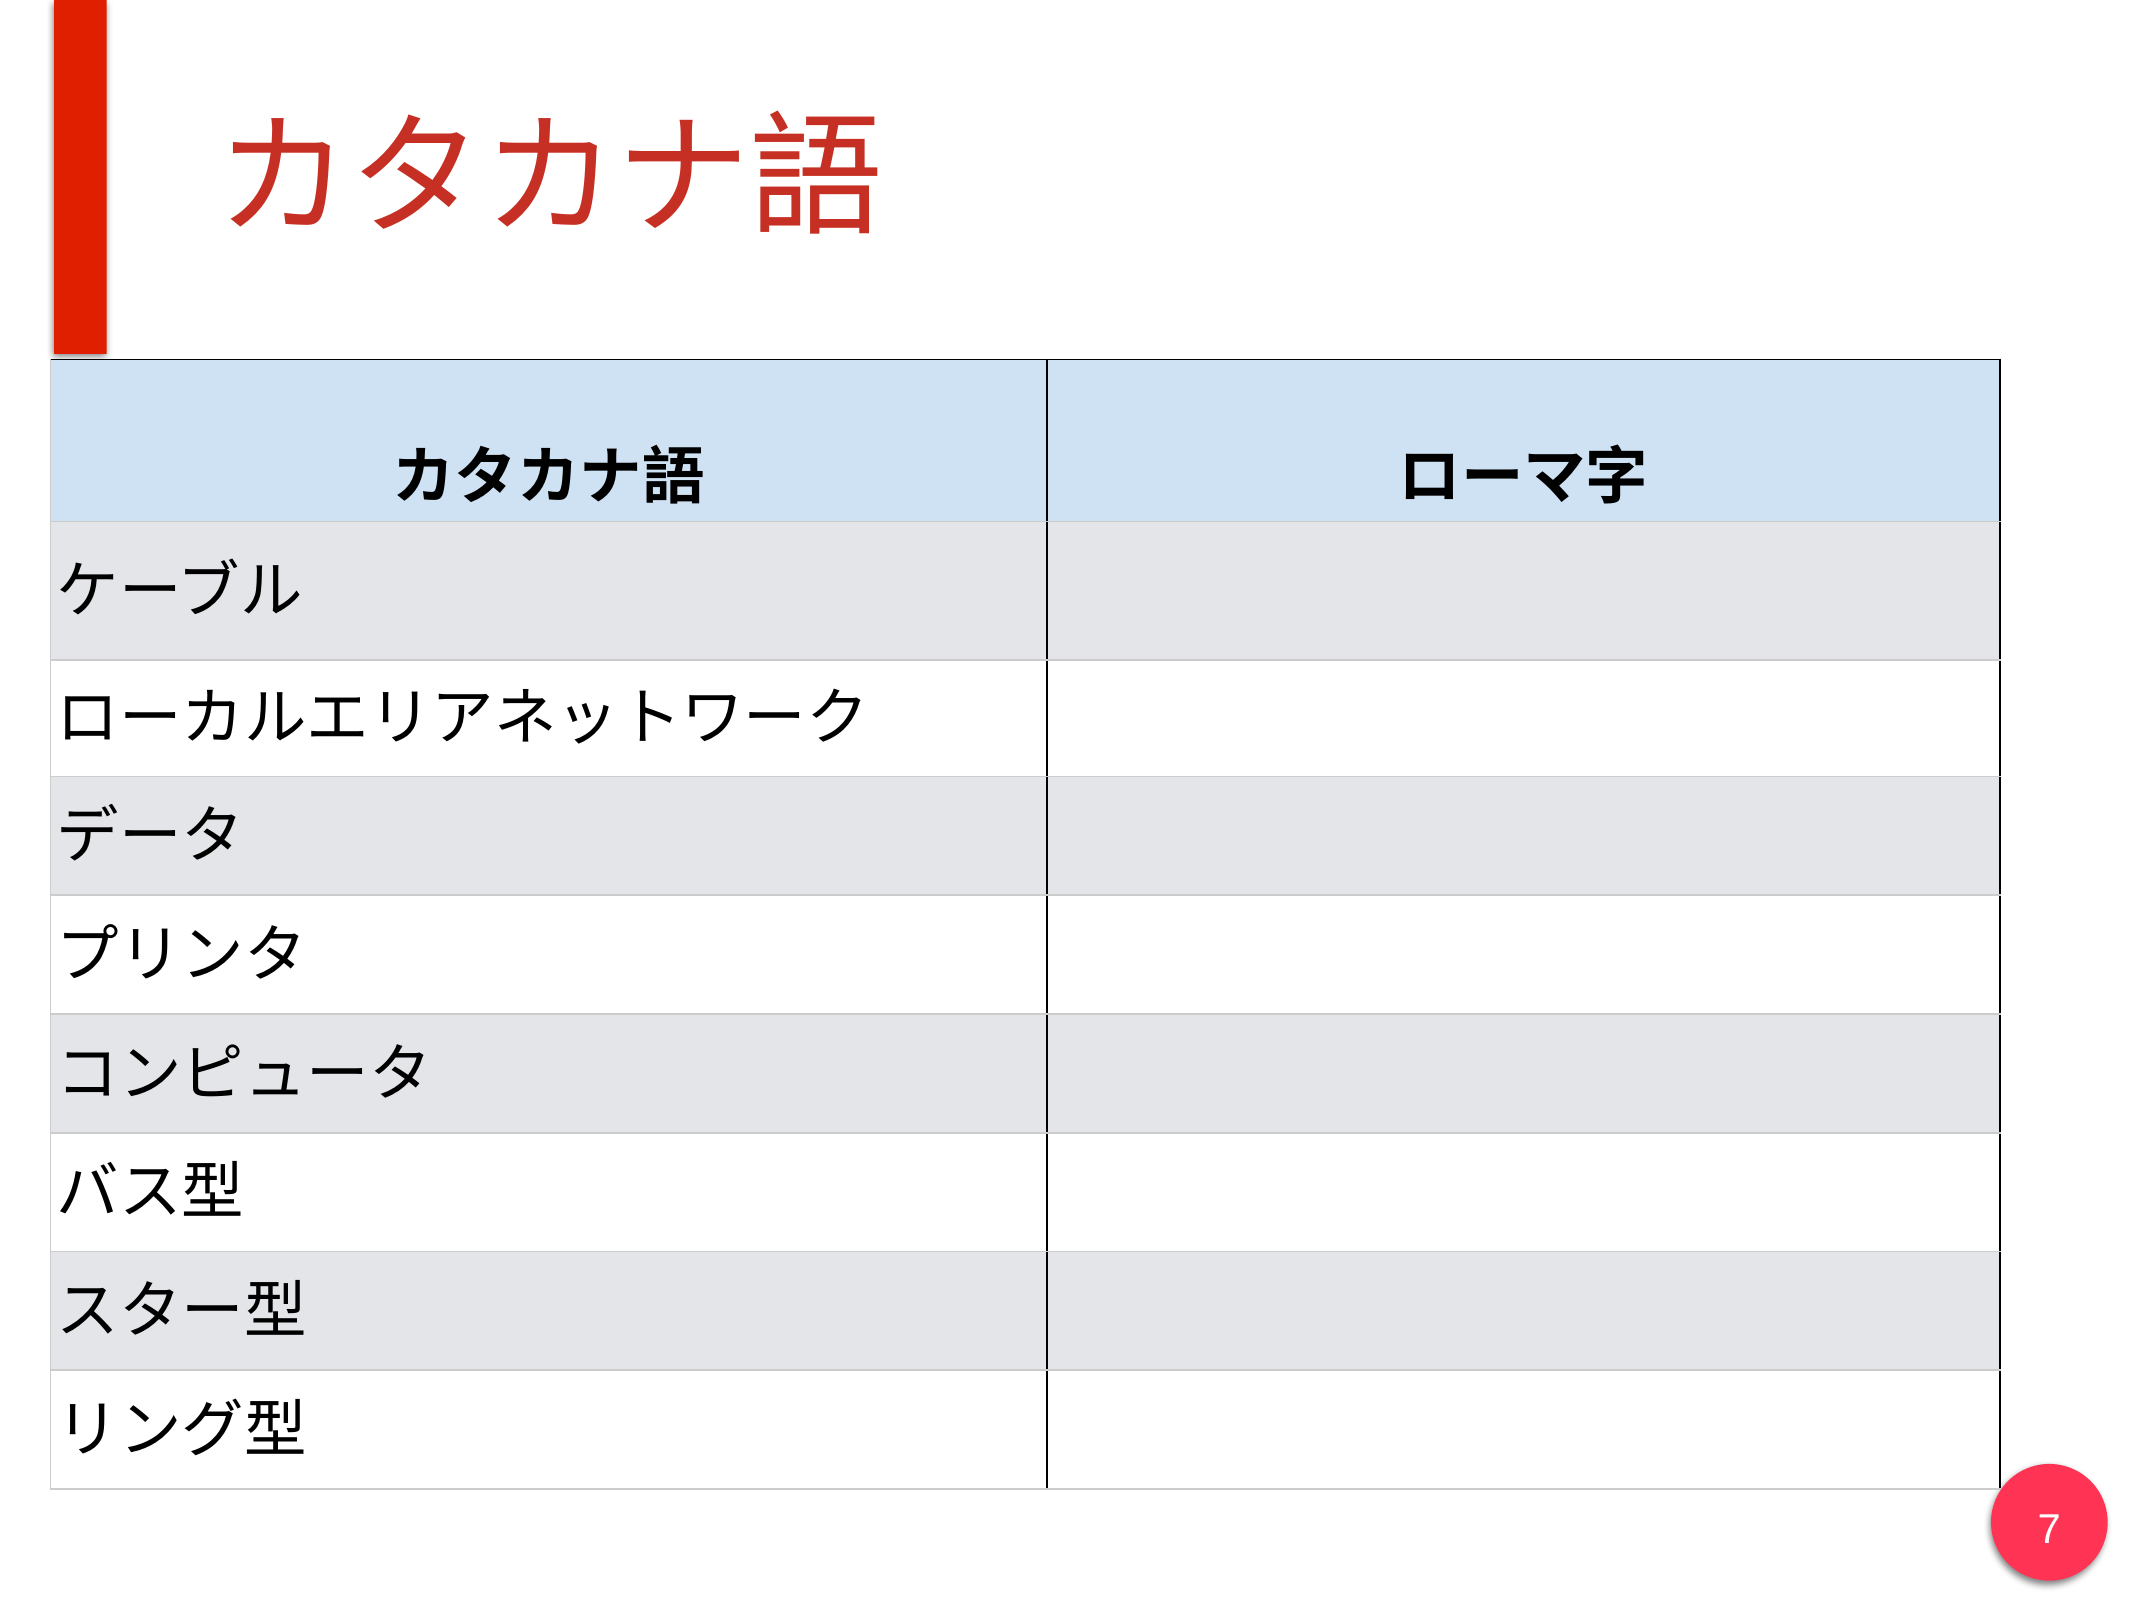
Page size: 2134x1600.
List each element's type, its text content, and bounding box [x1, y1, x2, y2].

table_cell ローカルエリアネットワーク [51, 661, 1046, 776]
table_header カタカナ語 [51, 360, 1046, 521]
table_cell [1048, 1252, 1999, 1369]
table_cell プリンタ [51, 896, 1046, 1013]
slide_number 7 [2012, 1493, 2087, 1600]
table_cell [1048, 1134, 1999, 1251]
table_cell データ [51, 777, 1046, 894]
table_cell [1048, 896, 1999, 1013]
table_cell [1048, 777, 1999, 894]
table_cell コンピュータ [51, 1015, 1046, 1132]
table_cell [1048, 661, 1999, 776]
table_cell [1048, 522, 1999, 659]
table_cell [1048, 1371, 1999, 1488]
table_cell スター型 [51, 1252, 1046, 1369]
table_cell [1048, 1015, 1999, 1132]
title カタカナ語 [208, 18, 2030, 336]
table_cell バス型 [51, 1134, 1046, 1251]
table_cell リング型 [51, 1371, 1046, 1488]
table_header ローマ字 [1048, 360, 1999, 521]
table_cell ケーブル [51, 522, 1046, 659]
